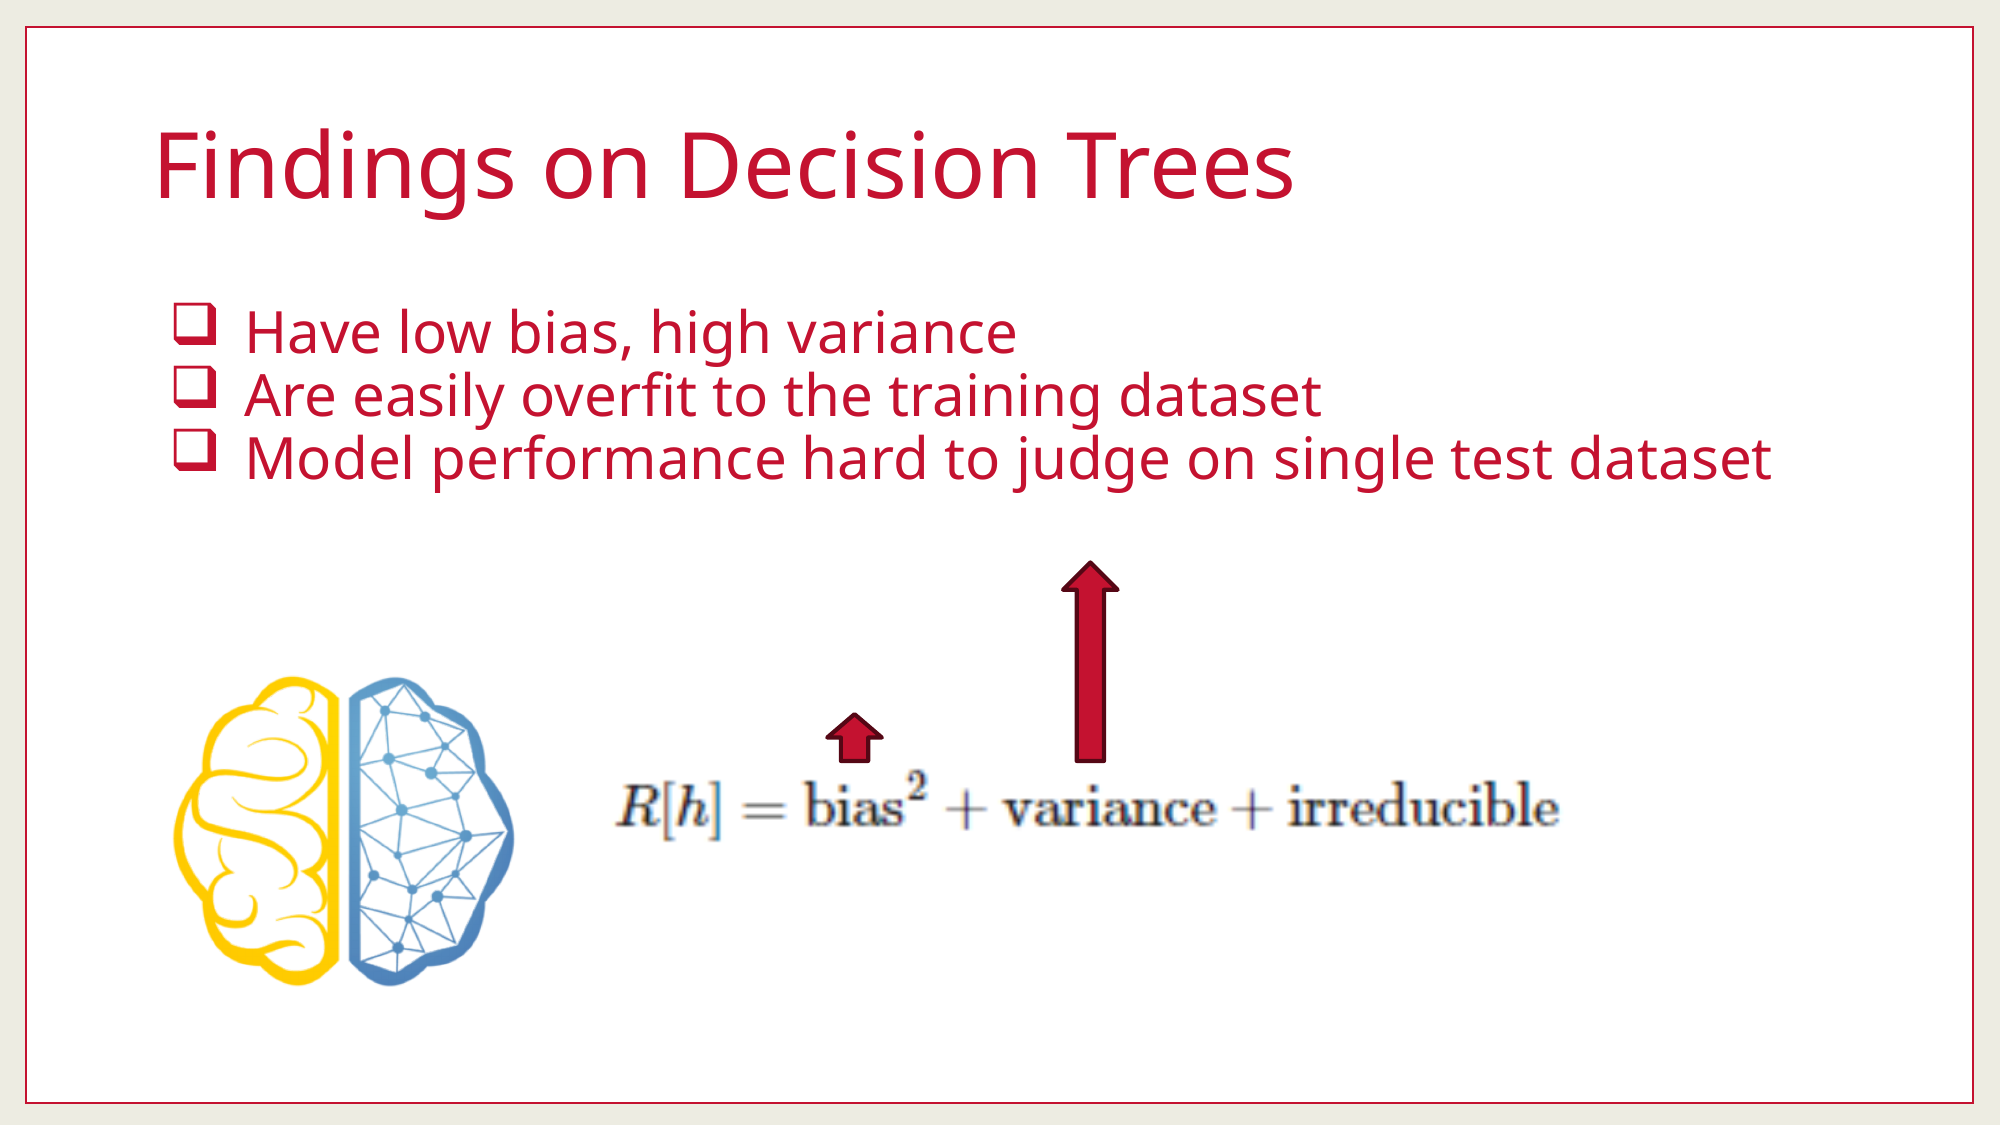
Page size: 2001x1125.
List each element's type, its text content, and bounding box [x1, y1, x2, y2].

list Have low bias, high variance Are easily overfit to the training dataset Model performance hard to judge on single test dataset [154, 296, 1972, 1010]
picture [109, 596, 578, 1066]
text_box [825, 712, 884, 759]
picture [595, 760, 1586, 862]
text_box [1061, 560, 1120, 759]
title Findings on Decision Trees [137, 59, 1945, 278]
